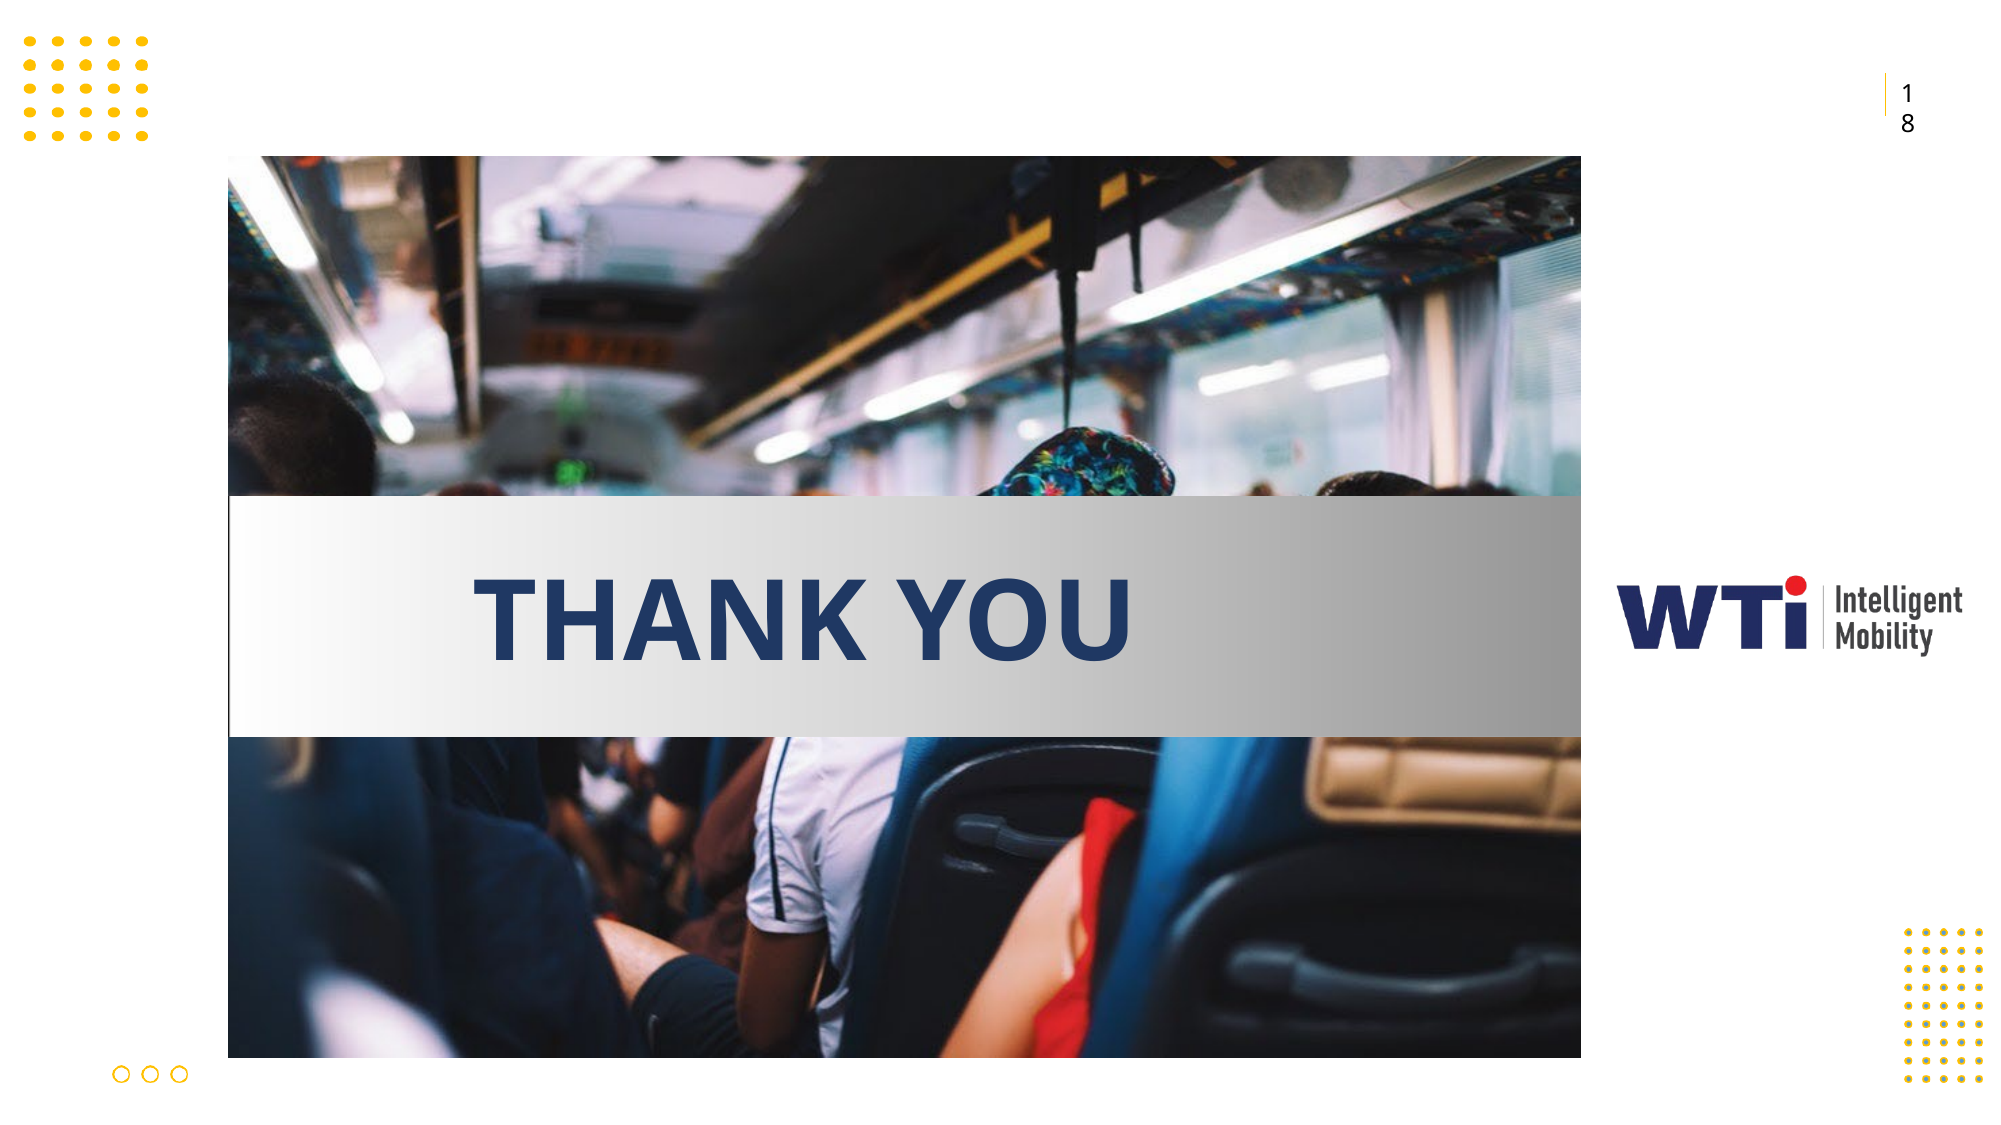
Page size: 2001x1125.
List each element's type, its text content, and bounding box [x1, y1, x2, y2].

picture [51, 59, 65, 71]
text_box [51, 35, 65, 47]
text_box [135, 106, 149, 118]
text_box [79, 106, 93, 118]
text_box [107, 106, 121, 118]
text_box 18 [1898, 75, 1925, 137]
picture [1609, 539, 1972, 674]
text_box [135, 35, 149, 47]
picture [135, 59, 149, 71]
picture [141, 1065, 159, 1083]
picture [79, 59, 93, 71]
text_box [79, 35, 93, 47]
picture [228, 156, 1581, 1058]
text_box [23, 130, 37, 142]
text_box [135, 83, 149, 95]
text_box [79, 130, 93, 142]
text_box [51, 83, 65, 95]
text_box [135, 130, 149, 142]
picture [1904, 928, 1983, 1083]
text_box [79, 83, 93, 95]
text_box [51, 130, 65, 142]
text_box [51, 106, 65, 118]
picture [23, 59, 37, 71]
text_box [107, 83, 121, 95]
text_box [107, 130, 121, 142]
picture [107, 59, 121, 71]
picture [112, 1065, 131, 1083]
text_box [107, 35, 121, 47]
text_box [23, 83, 37, 95]
picture [170, 1065, 188, 1083]
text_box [23, 35, 37, 47]
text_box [23, 106, 37, 118]
